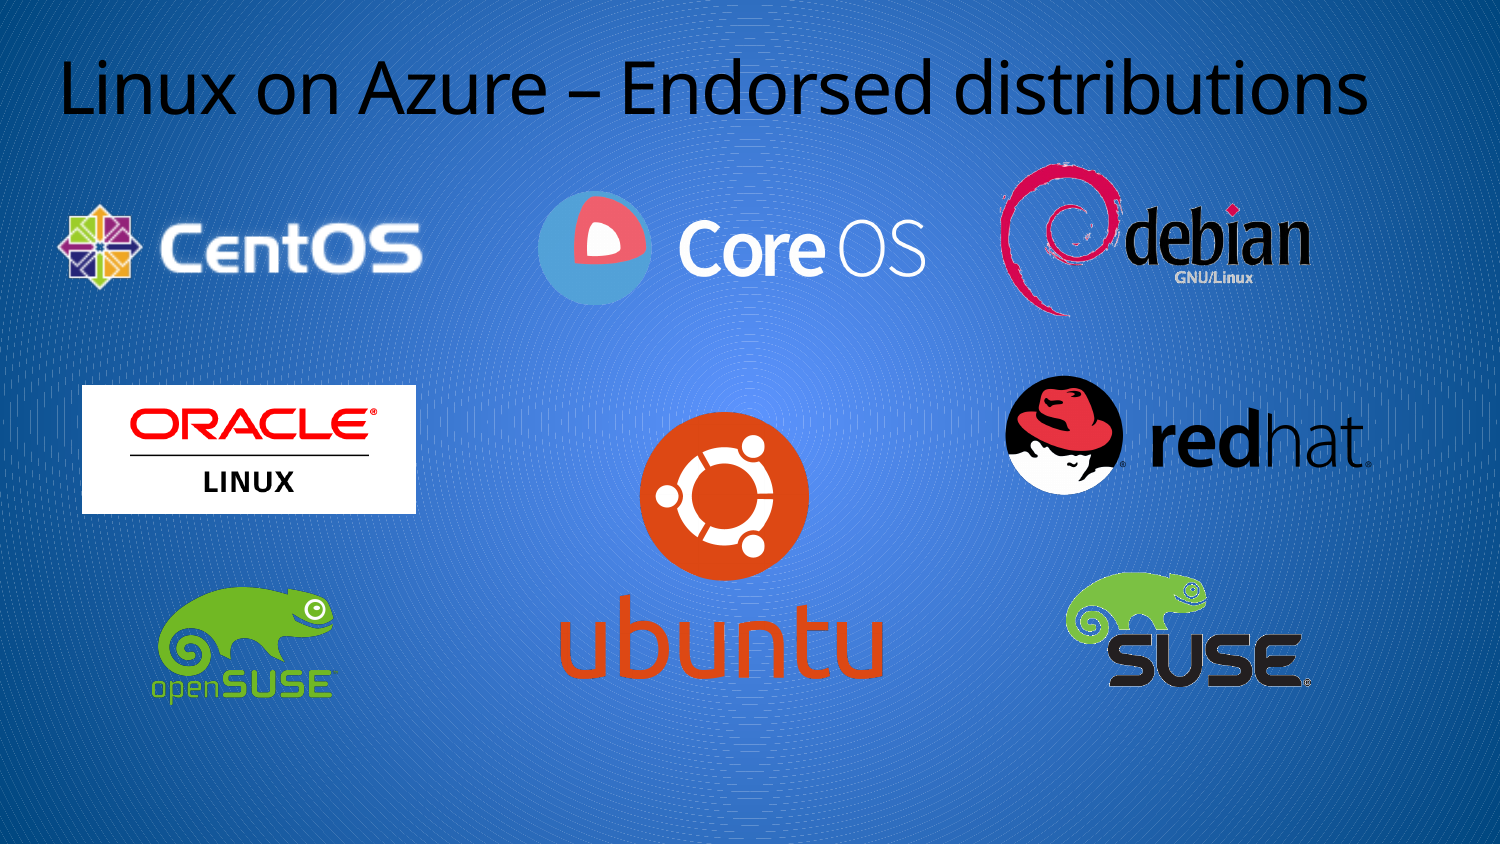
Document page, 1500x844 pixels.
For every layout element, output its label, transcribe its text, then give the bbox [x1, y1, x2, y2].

picture [436, 355, 1384, 773]
picture [82, 384, 416, 514]
picture [538, 191, 925, 306]
picture [988, 154, 1329, 320]
picture [152, 586, 339, 705]
picture [56, 199, 434, 294]
title Linux on Azure – Endorsed distributions [33, 35, 1468, 132]
